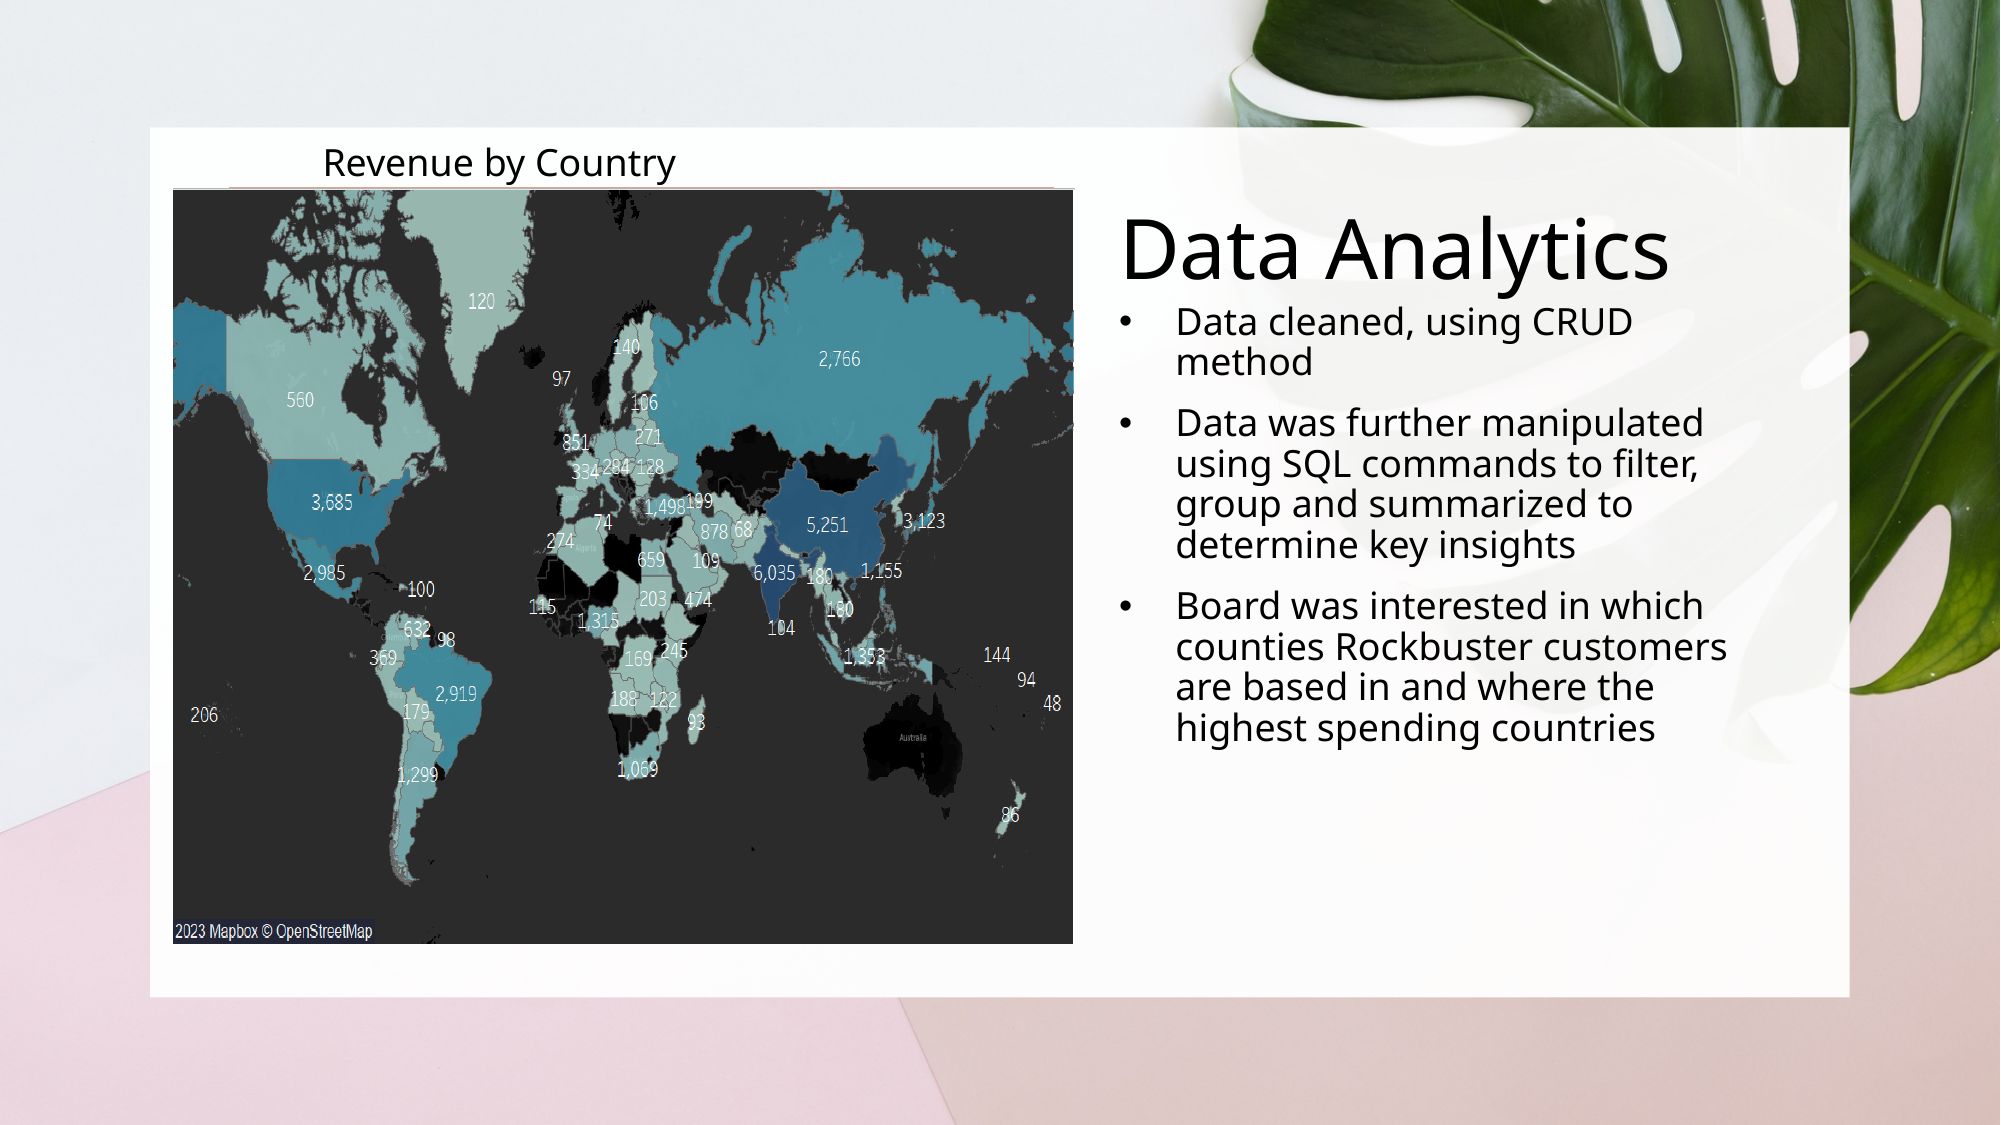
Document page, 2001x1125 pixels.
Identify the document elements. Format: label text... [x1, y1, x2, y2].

text_box Revenue by Country [307, 131, 919, 187]
title Data Analytics [1104, 187, 1750, 295]
picture [0, 0, 2000, 1125]
subtitle Data cleaned, using CRUD method Data was further manipulated using SQL commands to filter, group and summarized to determine key insights Board was interested in which counties Rockbuster customers are based in and where the highest spending countries [1104, 295, 1750, 813]
